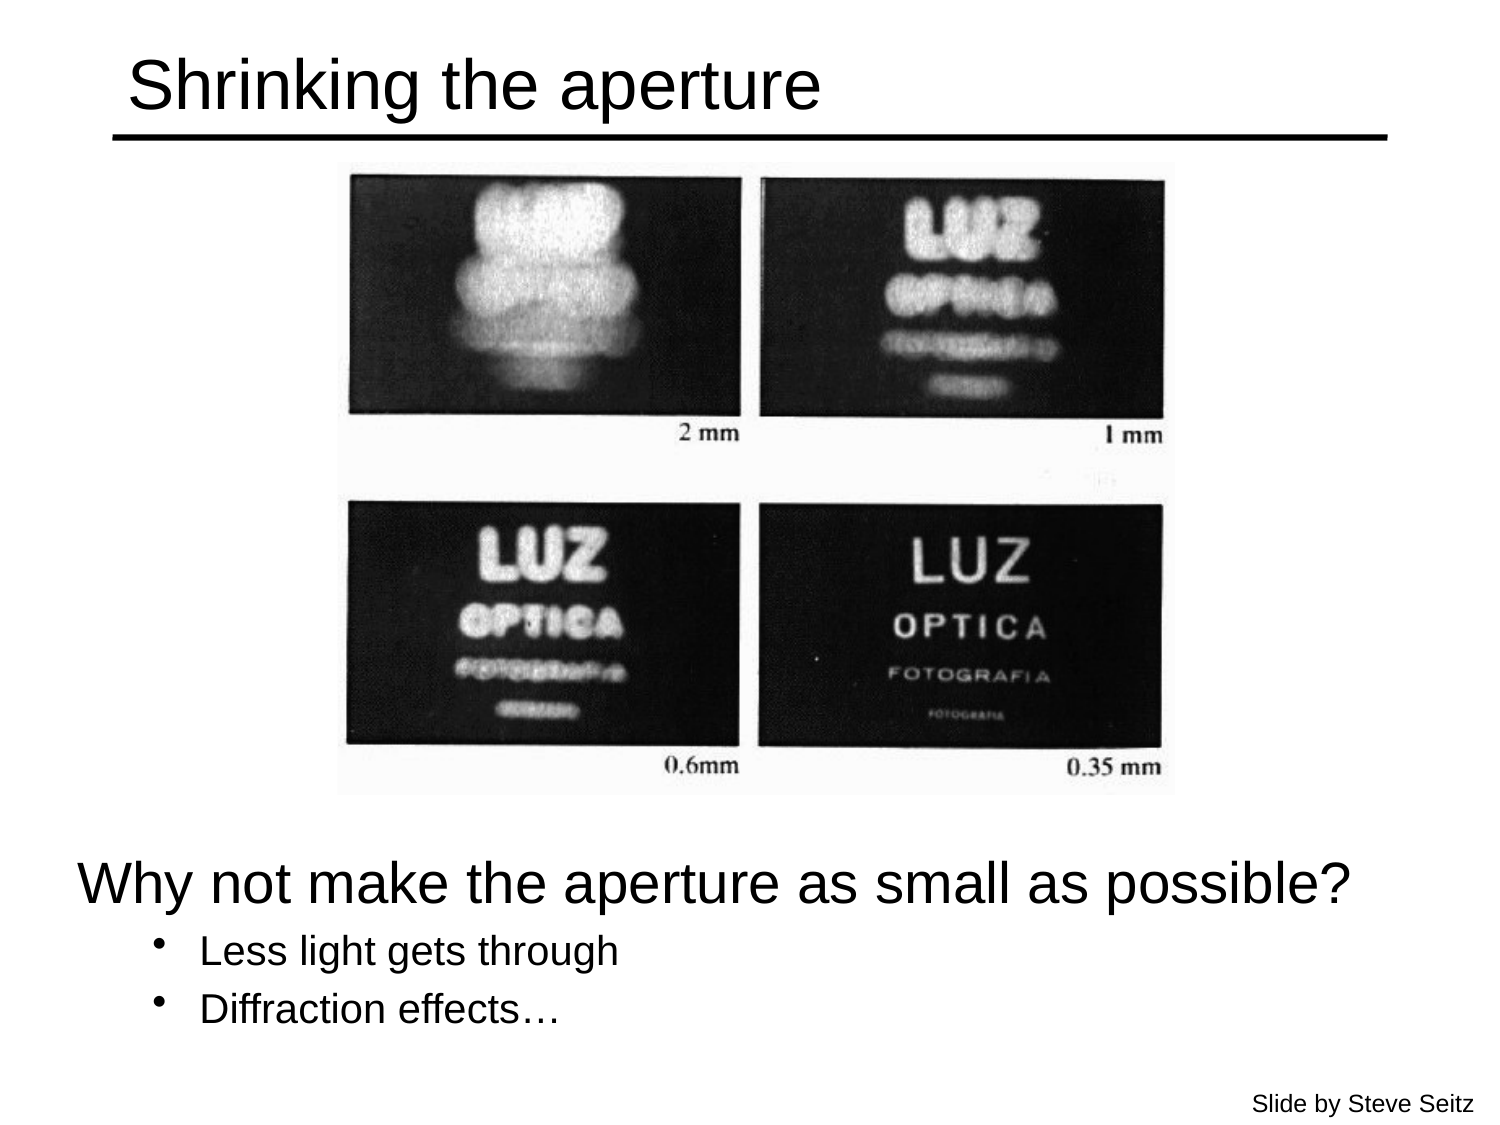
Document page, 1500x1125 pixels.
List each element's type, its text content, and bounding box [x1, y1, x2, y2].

text_box Slide by Steve Seitz [1237, 1079, 1490, 1125]
list Why not make the aperture as small as possible? Less light gets through Diffraction effects… [62, 837, 1413, 1076]
title Shrinking the aperture [112, 12, 1388, 151]
picture [337, 162, 1176, 795]
